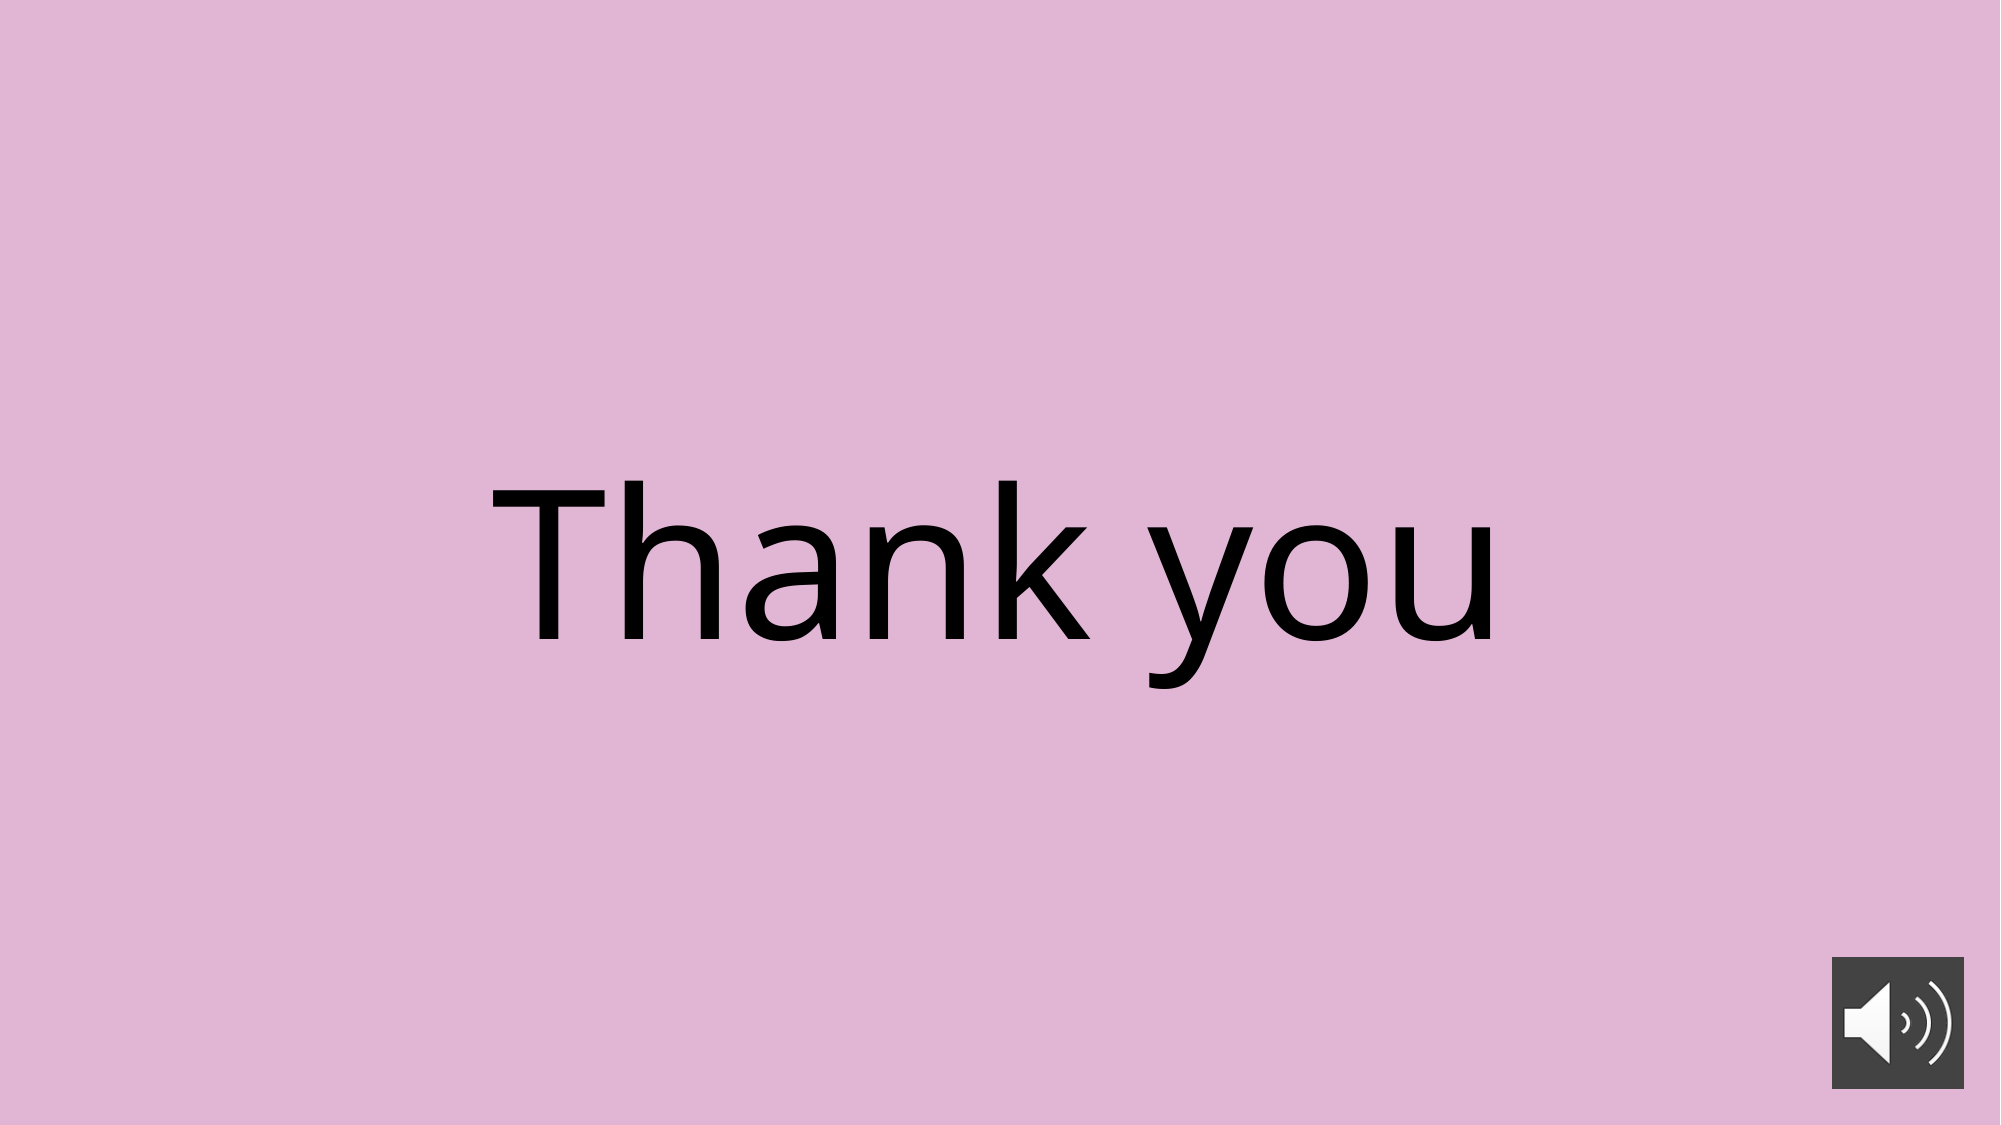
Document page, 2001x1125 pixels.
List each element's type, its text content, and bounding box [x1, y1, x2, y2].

list Thank you [137, 299, 1863, 1014]
picture [1830, 955, 1966, 1091]
